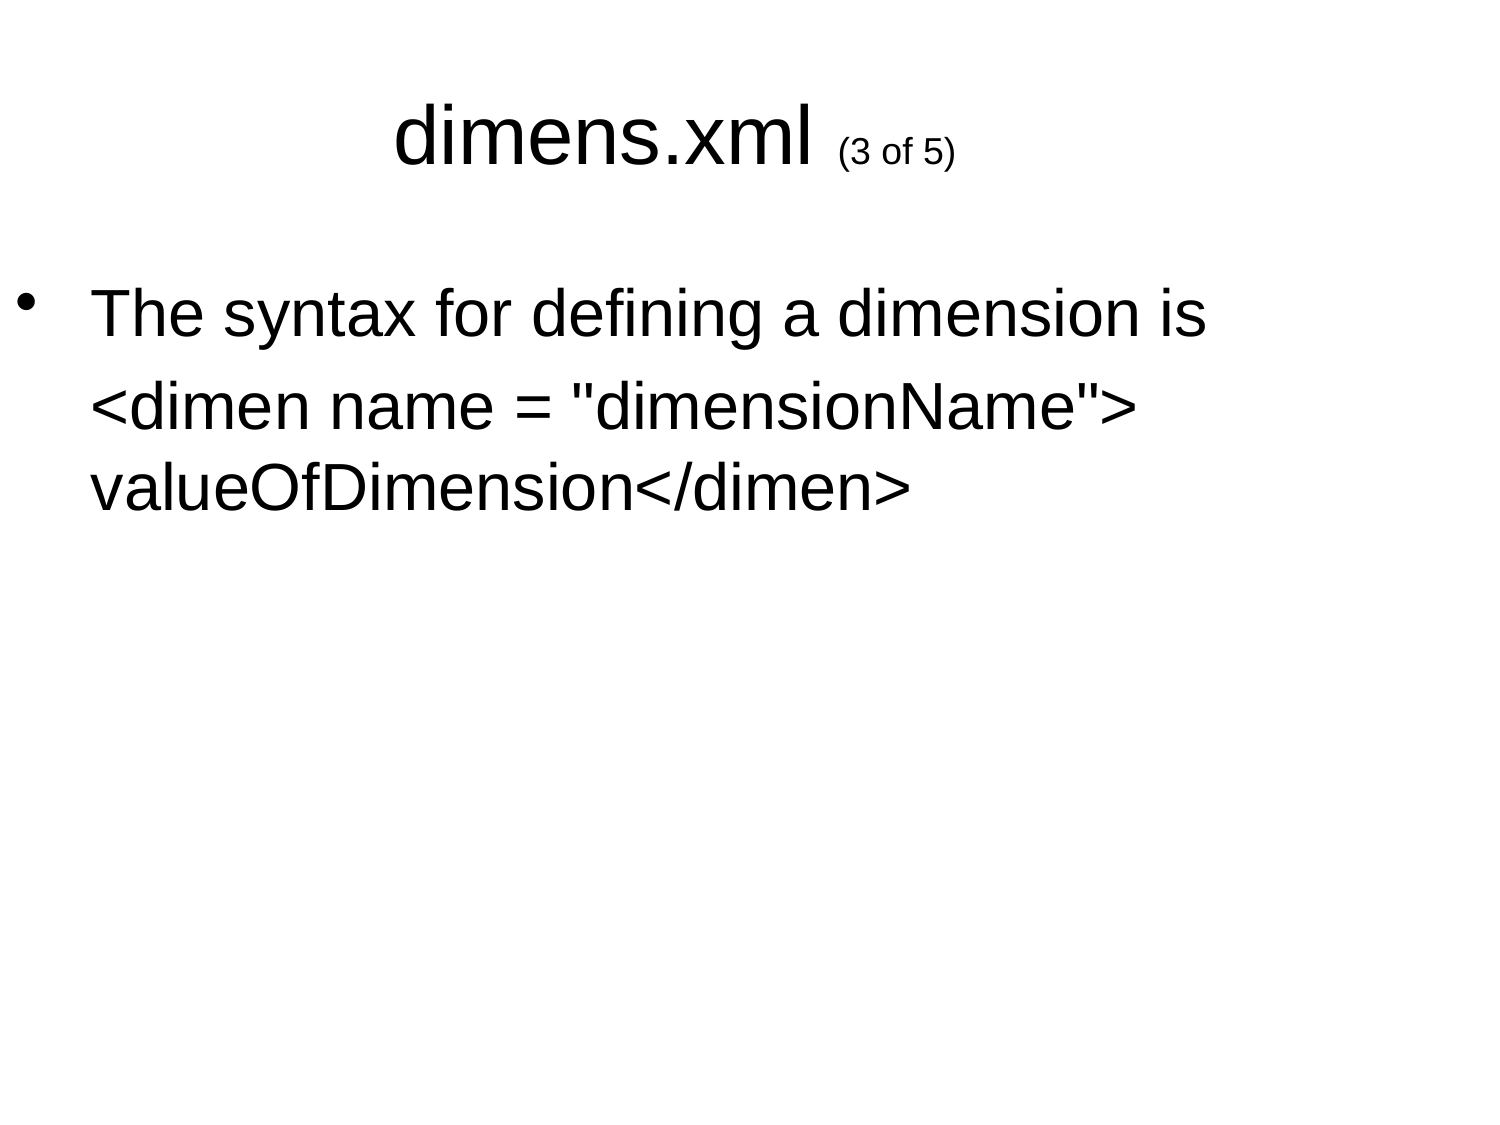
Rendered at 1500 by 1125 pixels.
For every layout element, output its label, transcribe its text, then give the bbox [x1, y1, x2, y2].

list The syntax for defining a dimension is <dimen name = "dimensionName"> valueOfDimension</dimen> [0, 262, 1350, 938]
title dimens.xml (3 of 5) [0, 37, 1350, 225]
